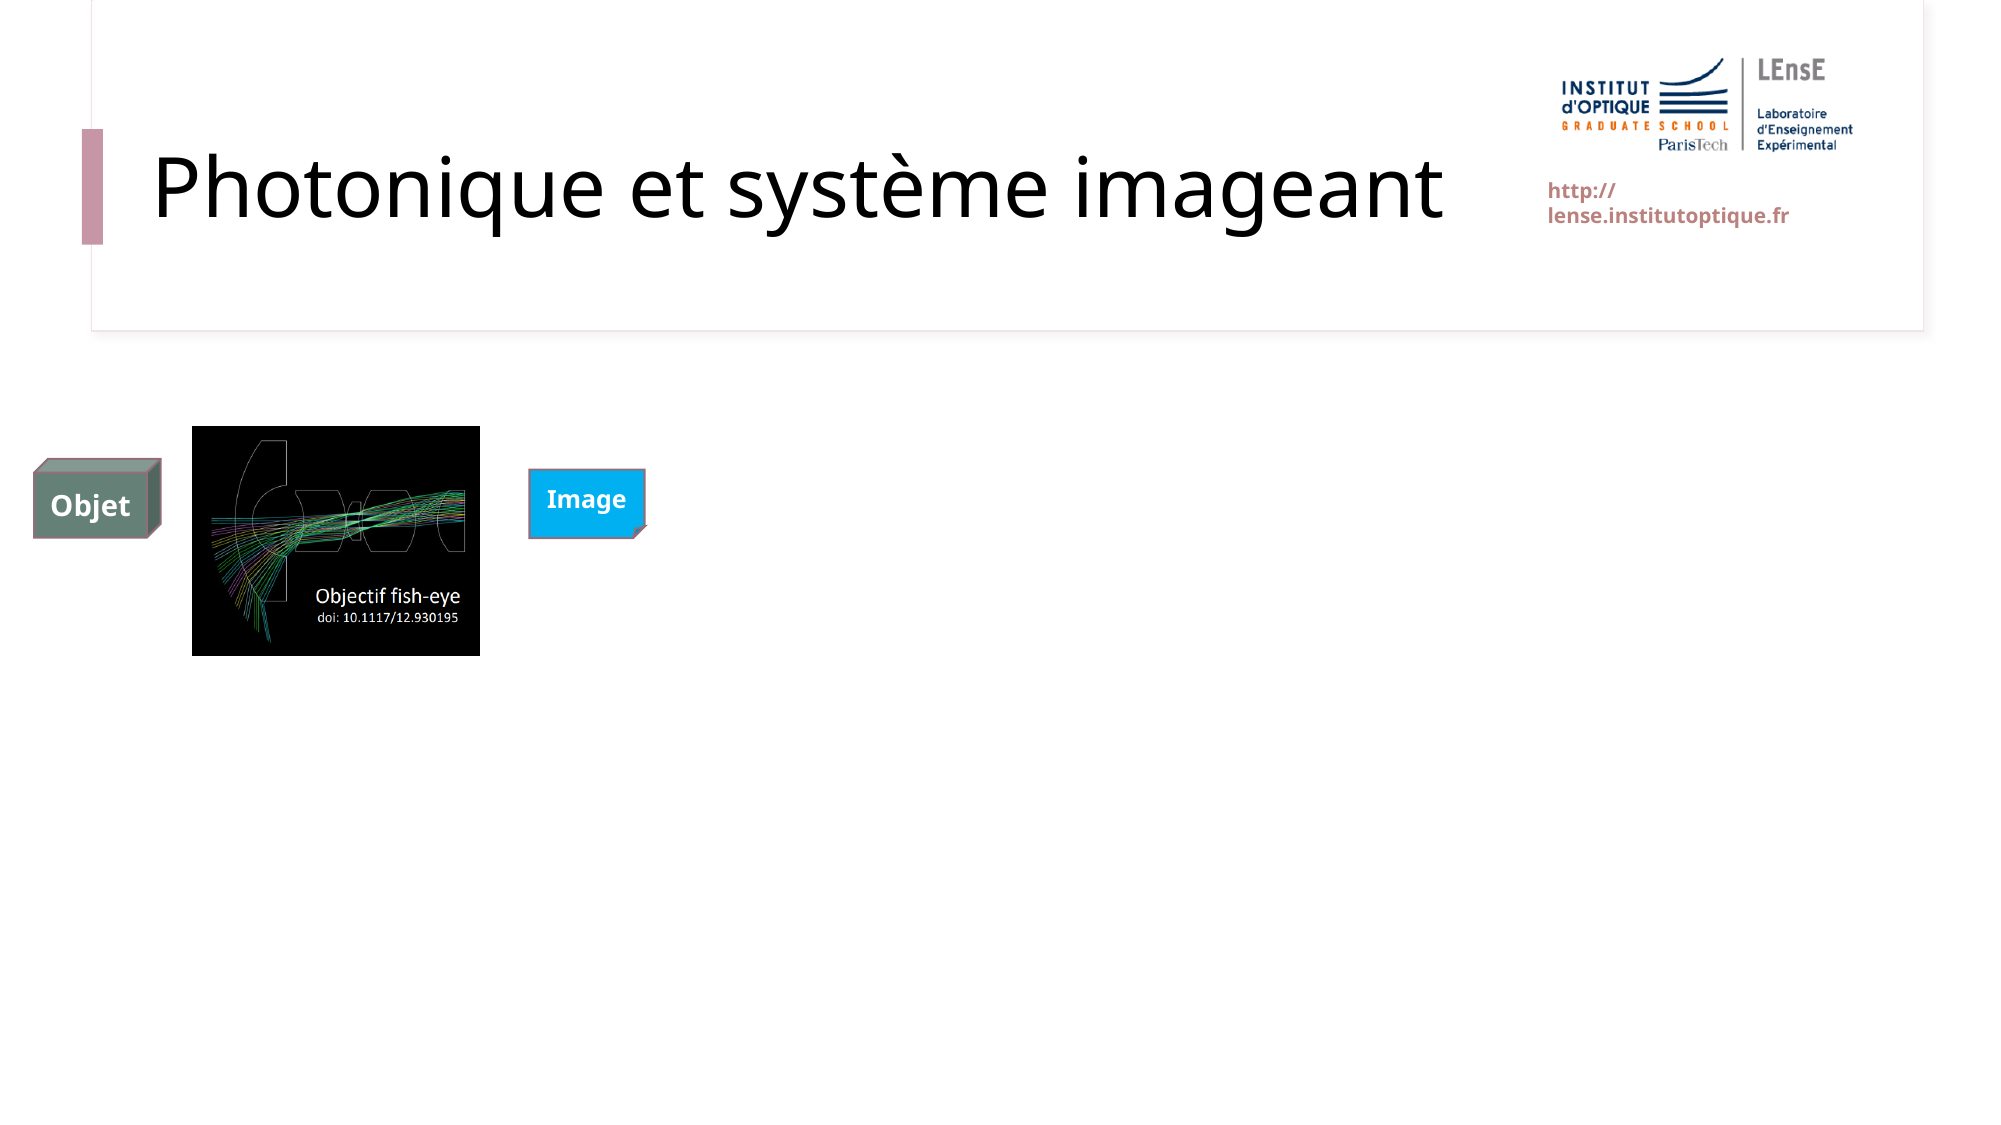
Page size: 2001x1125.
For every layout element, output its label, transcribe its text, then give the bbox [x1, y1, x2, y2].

text_box Image [528, 468, 648, 540]
text_box Contrôle / Analyse [39, 460, 157, 471]
picture [1532, 27, 1882, 171]
text_box Photonique et système imageant [136, 94, 1805, 288]
picture [192, 426, 480, 656]
text_box Objet [33, 457, 162, 539]
text_box http://lense.institutoptique.fr [1532, 171, 1872, 236]
